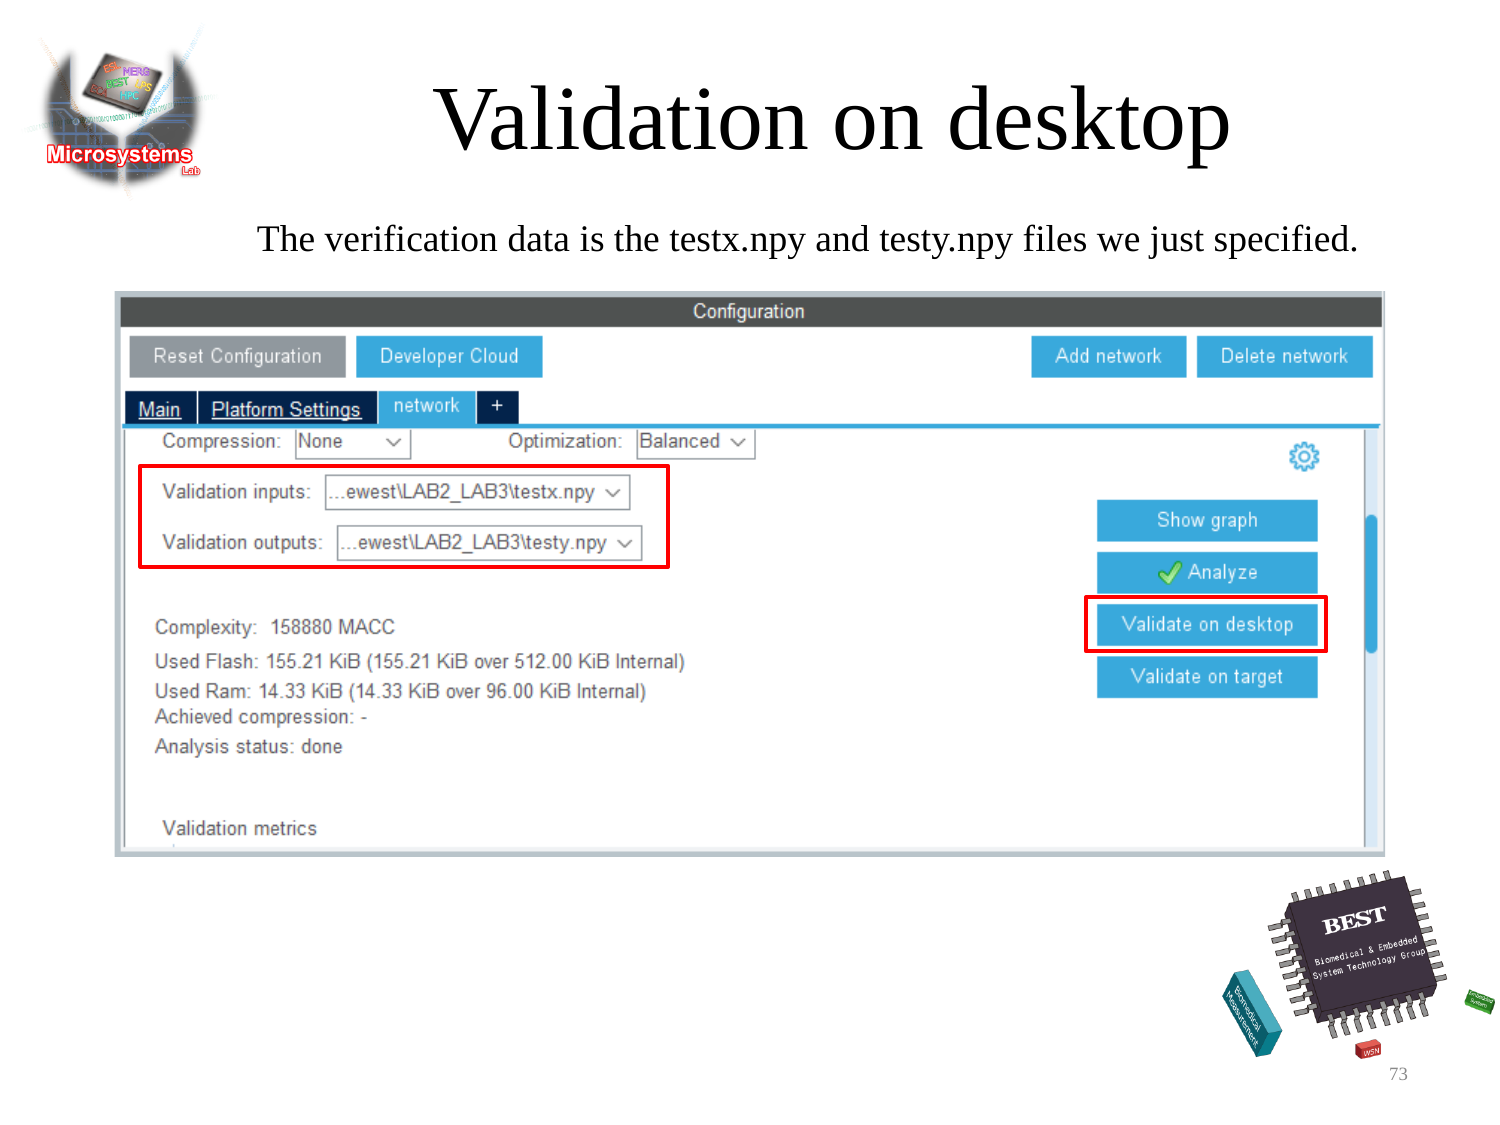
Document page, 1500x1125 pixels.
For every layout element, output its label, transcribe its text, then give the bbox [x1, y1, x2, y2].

picture [0, 18, 250, 207]
title Validation on desktop [242, 19, 1425, 207]
text_box The verification data is the testx.npy and testy.npy files we just specified. [242, 206, 1400, 267]
picture [1222, 870, 1495, 1059]
slide_number 73 [1074, 1042, 1424, 1103]
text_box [114, 291, 1386, 857]
